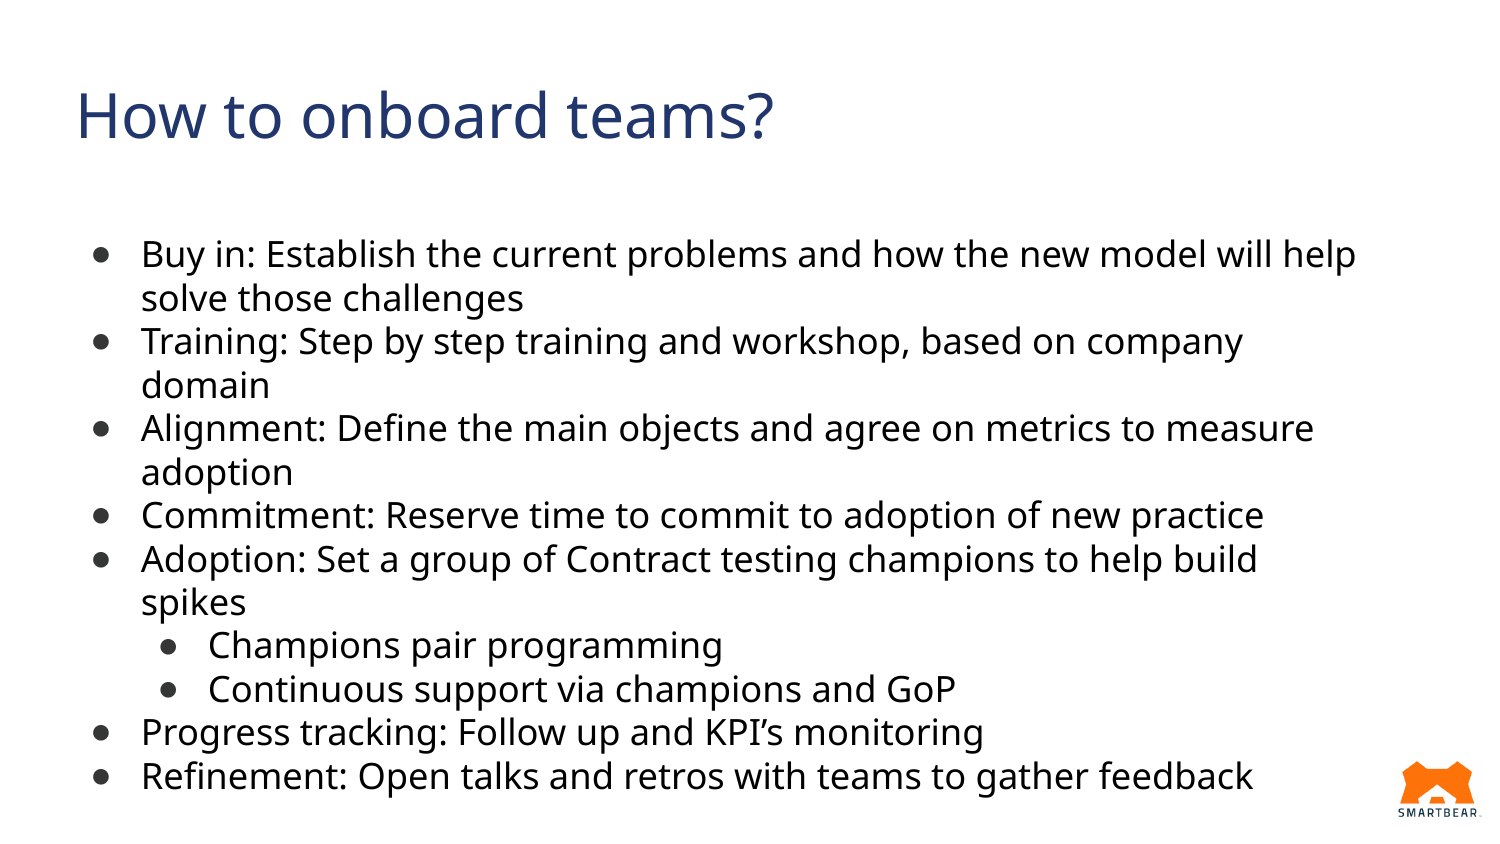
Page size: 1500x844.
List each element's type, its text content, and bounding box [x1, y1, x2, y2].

picture [1398, 761, 1482, 817]
title How to onboard teams? [60, 9, 1375, 216]
list Buy in: Establish the current problems and how the new model will help solve those challenges Training: Step by step training and workshop, based on company domain Alignment: Define the main objects and agree on metrics to measure adoption Commitment: Reserve time to commit to adoption of new practice Adoption: Set a group of Contract testing champions to help build spikes Champions pair programming Continuous support via champions and GoP Progress tracking: Follow up and KPI’s monitoring Refinement: Open talks and retros with teams to gather feedback [60, 216, 1389, 740]
